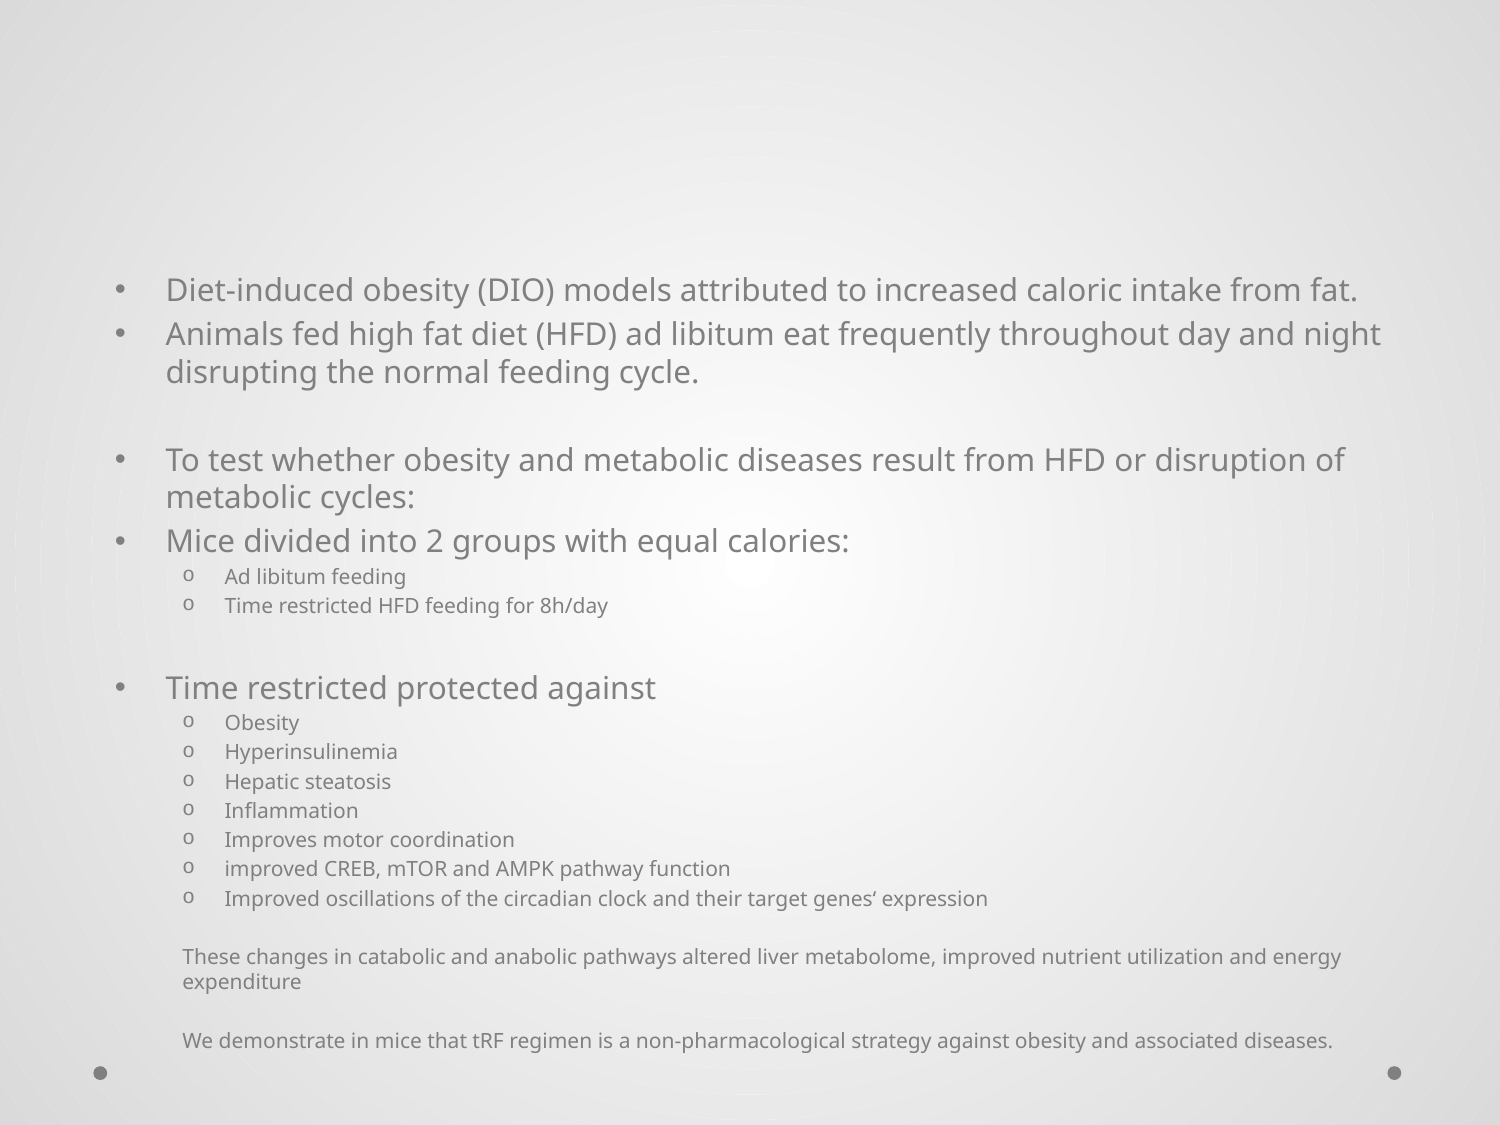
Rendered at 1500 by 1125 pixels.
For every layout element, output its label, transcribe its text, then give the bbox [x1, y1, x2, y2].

list Diet-induced obesity (DIO) models attributed to increased caloric intake from fat. Animals fed high fat diet (HFD) ad libitum eat frequently throughout day and night disrupting the normal feeding cycle. To test whether obesity and metabolic diseases result from HFD or disruption of metabolic cycles: Mice divided into 2 groups with equal calories: Ad libitum feeding Time restricted HFD feeding for 8h/day Time restricted protected against Obesity Hyperinsulinemia Hepatic steatosis Inflammation Improves motor coordination improved CREB, mTOR and AMPK pathway function Improved oscillations of the circadian clock and their target genes‘ expression These changes in catabolic and anabolic pathways altered liver metabolome, improved nutrient utilization and energy expenditure We demonstrate in mice that tRF regimen is a non-pharmacological strategy against obesity and associated diseases. [99, 262, 1400, 1075]
